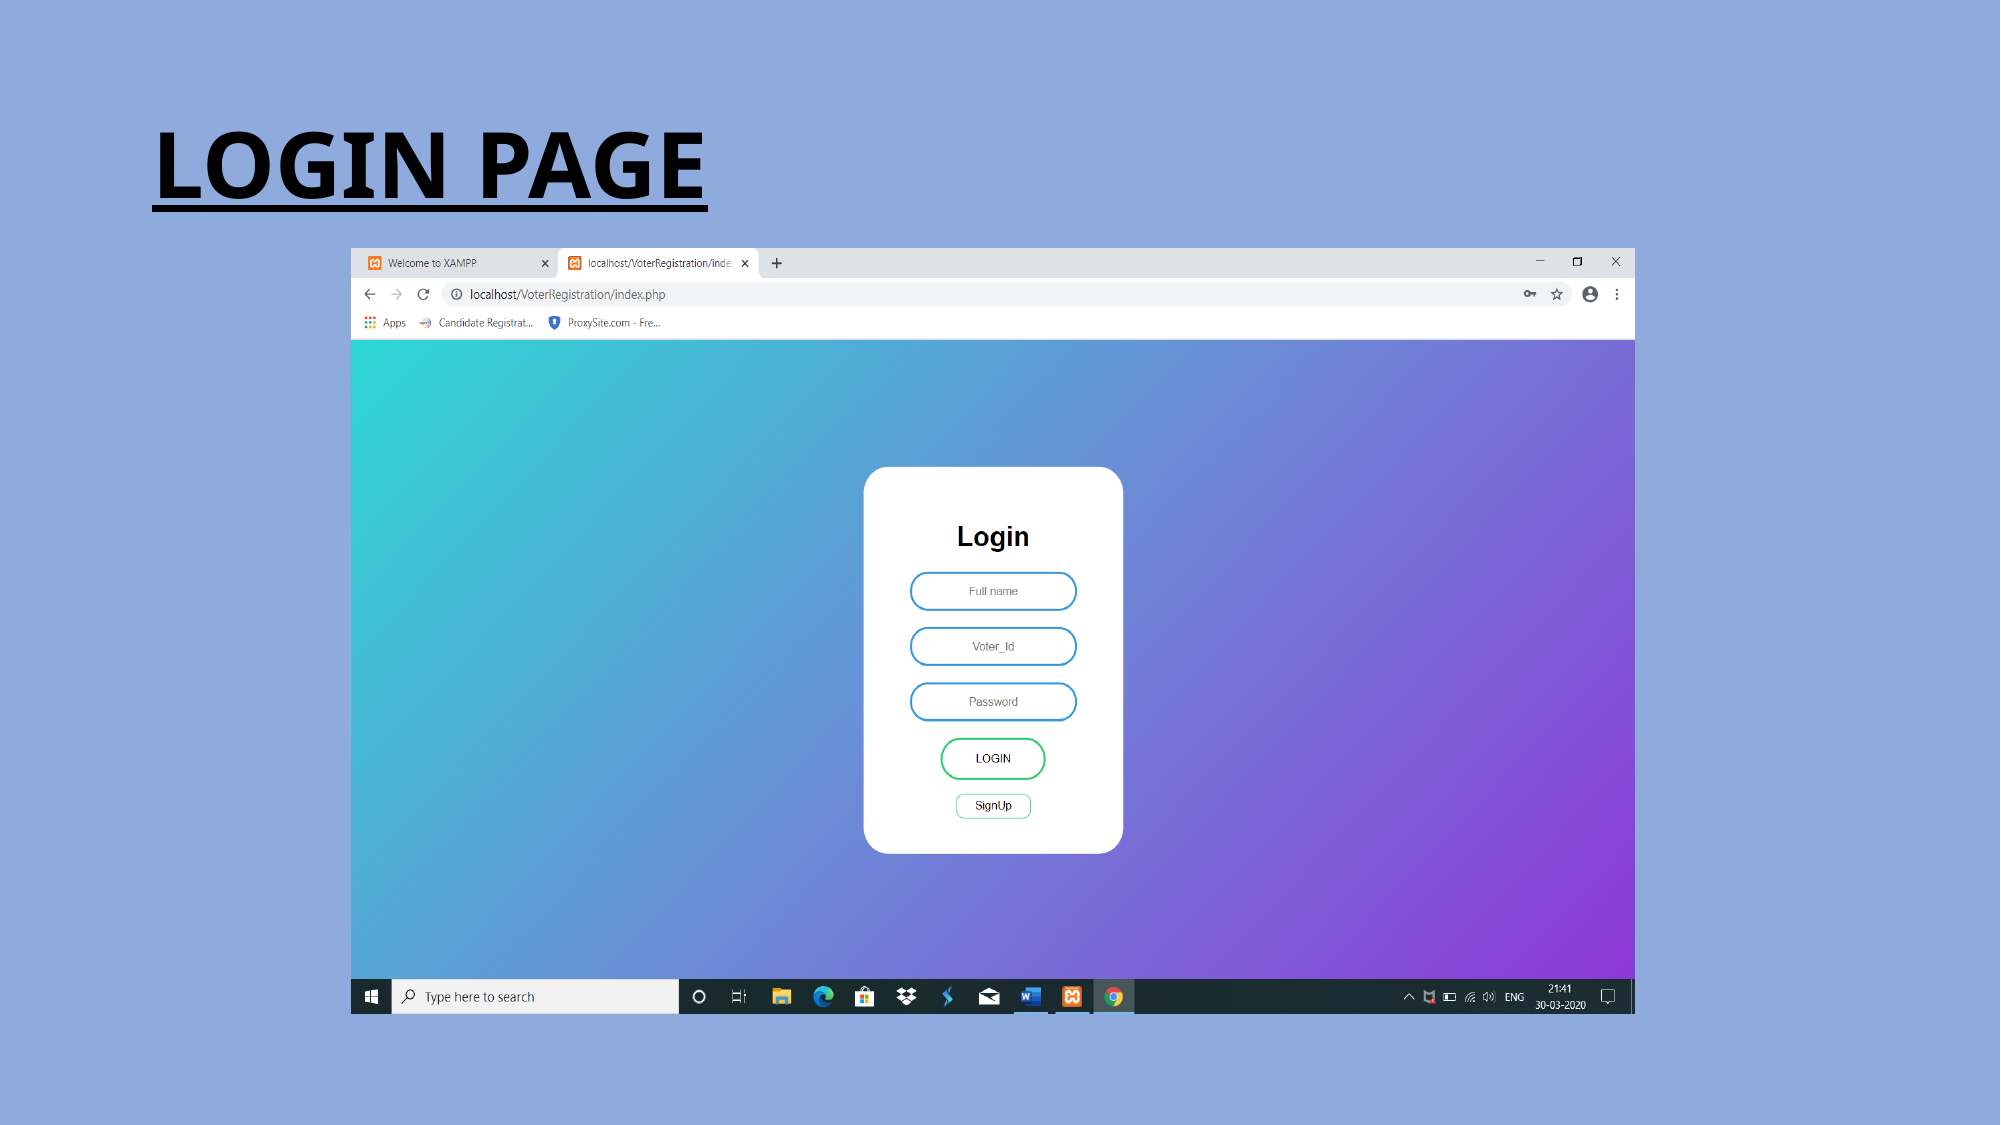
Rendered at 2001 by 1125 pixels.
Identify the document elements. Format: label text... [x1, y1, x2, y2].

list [351, 248, 1635, 1014]
title LOGIN PAGE [137, 59, 1863, 278]
